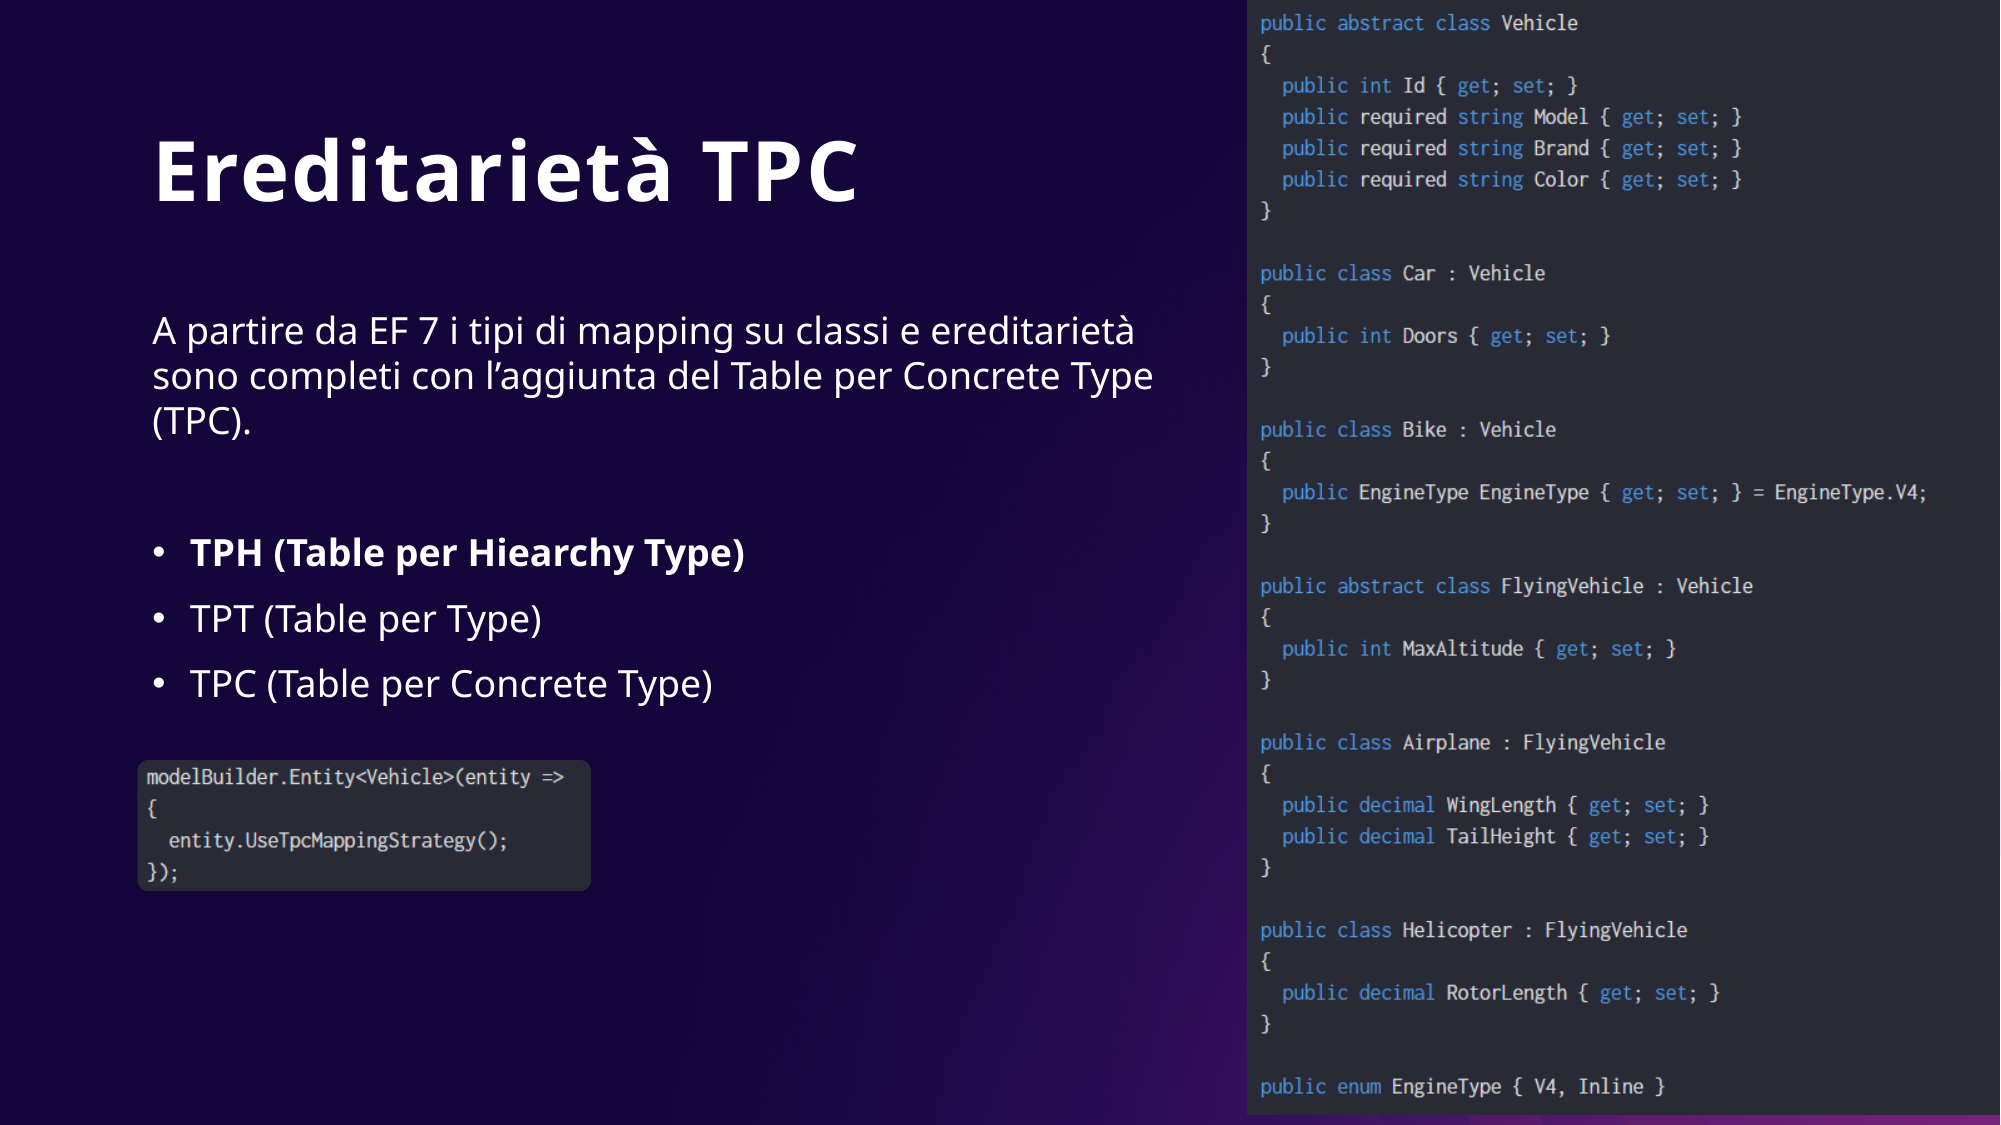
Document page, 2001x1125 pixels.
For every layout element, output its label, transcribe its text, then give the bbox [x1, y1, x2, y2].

list A partire da EF 7 i tipi di mapping su classi e ereditarietà sono completi con l’aggiunta del Table per Concrete Type (TPC). TPH (Table per Hiearchy Type) TPT (Table per Type) TPC (Table per Concrete Type) [137, 299, 1219, 1014]
picture [0, 0, 2001, 1125]
title Ereditarietà TPC [137, 59, 1247, 278]
